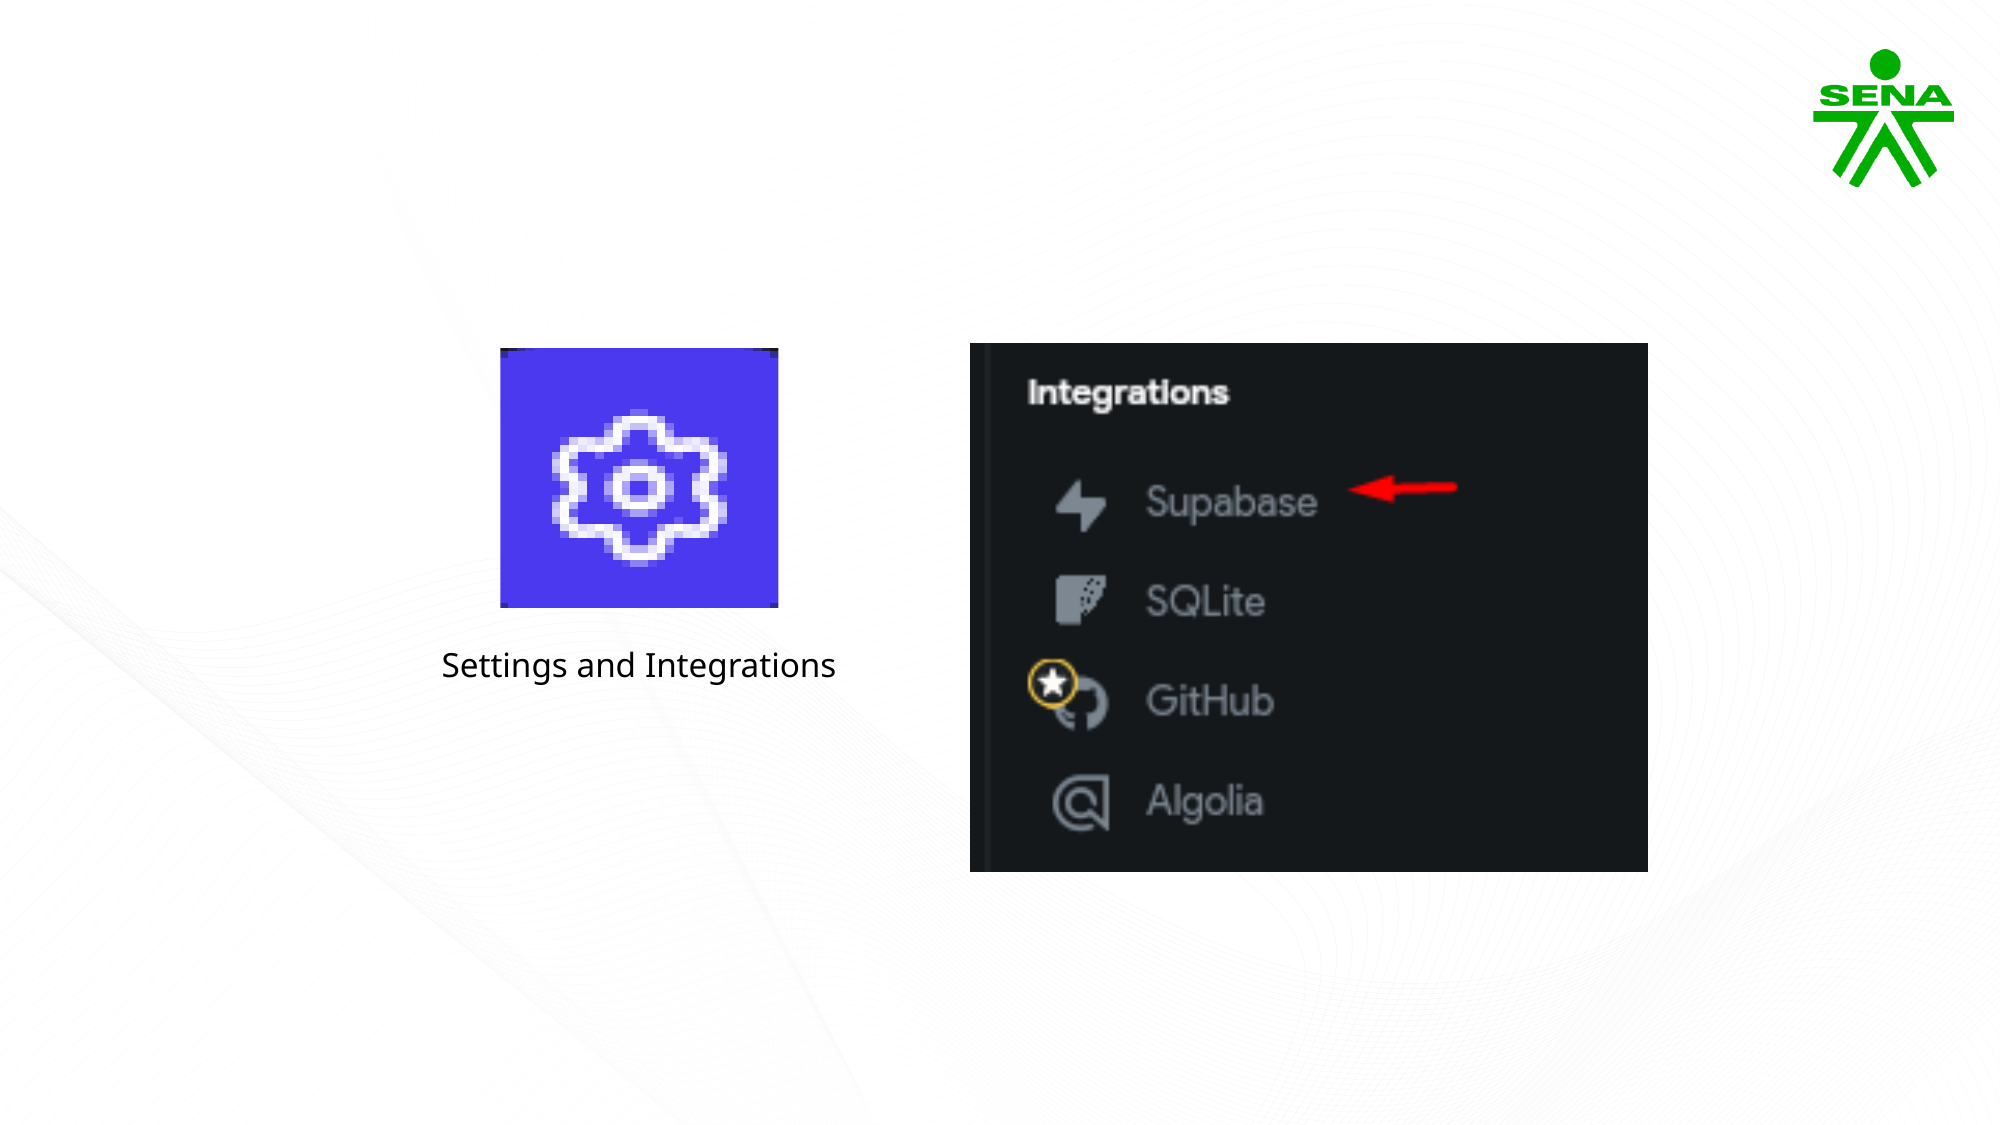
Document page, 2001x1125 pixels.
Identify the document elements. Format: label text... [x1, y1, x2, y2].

picture [0, 0, 2000, 1125]
text_box Settings and Integrations [323, 636, 956, 692]
